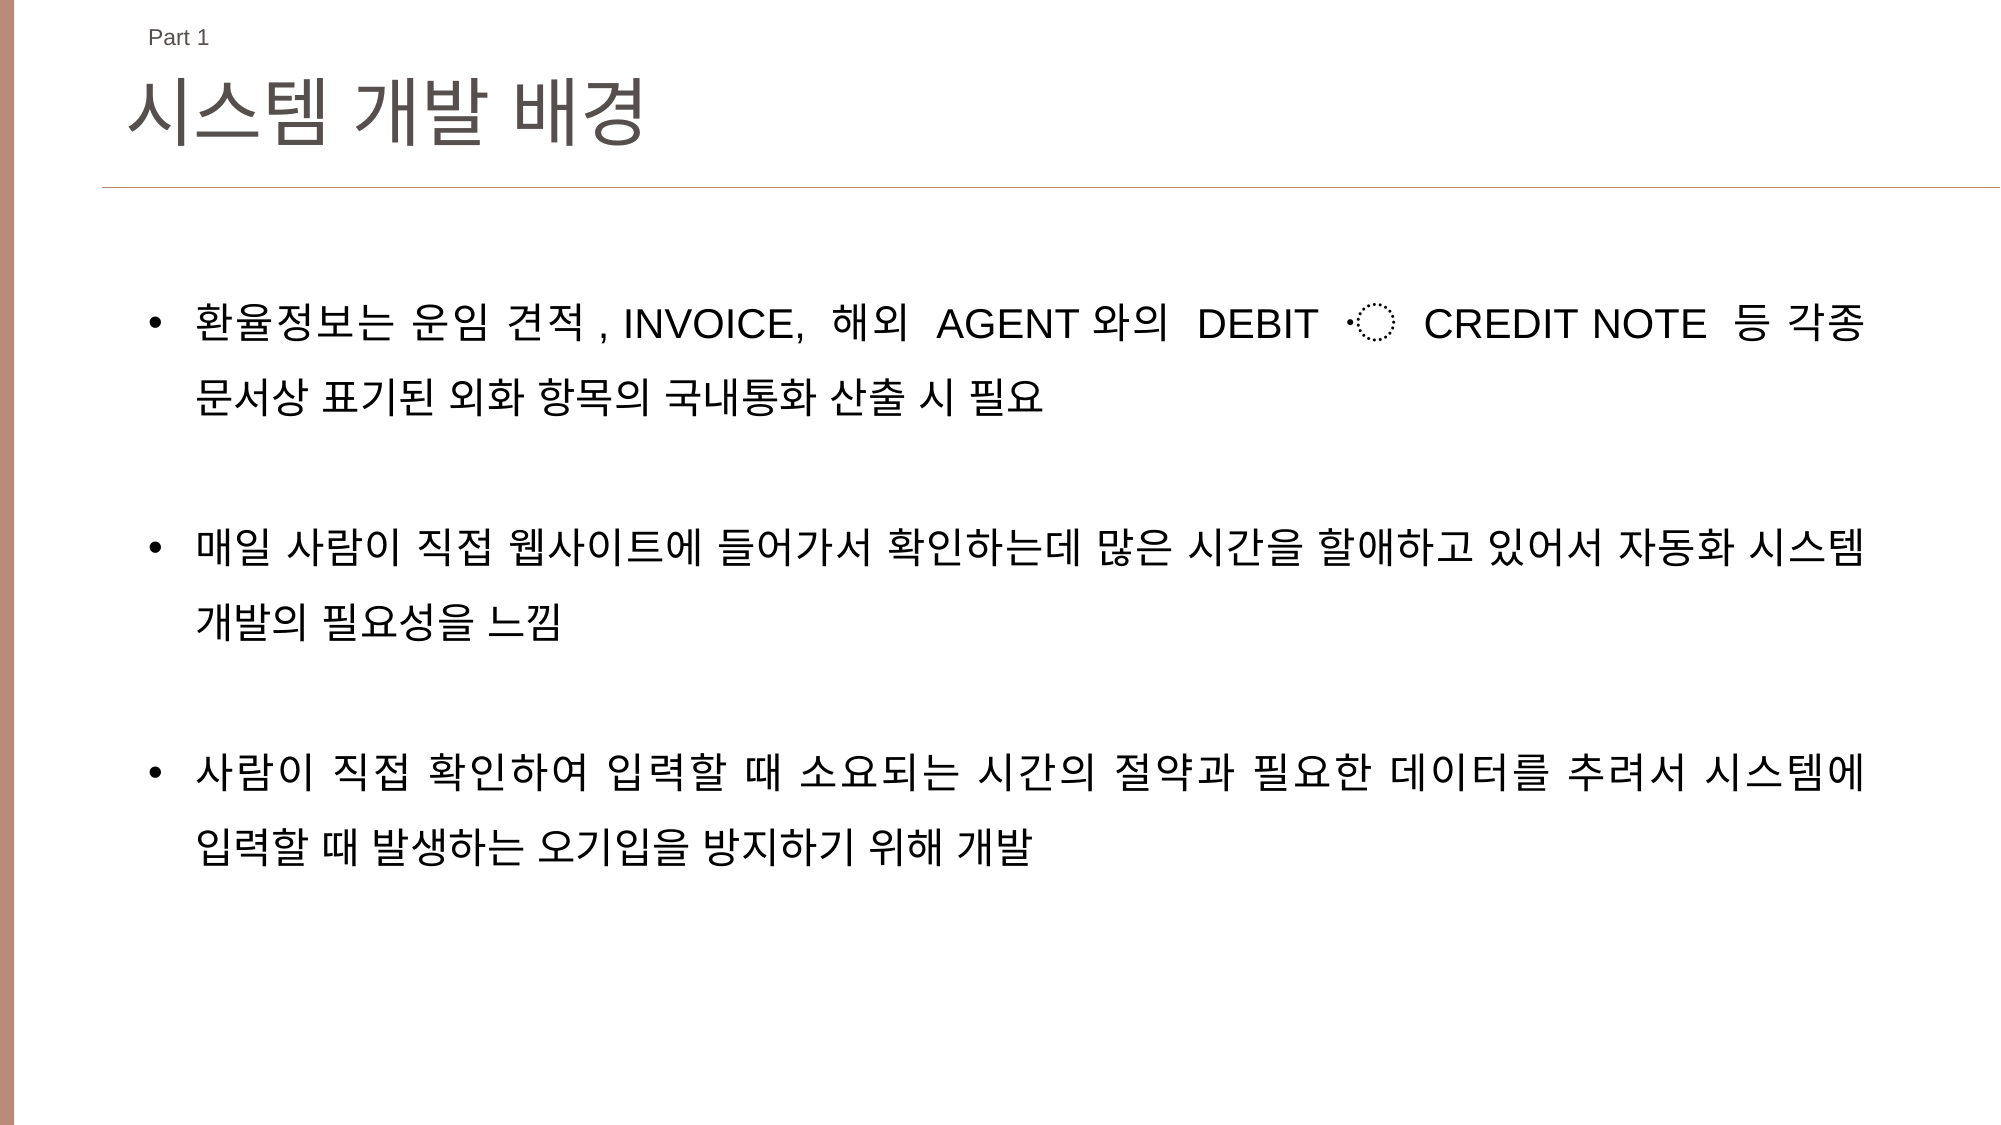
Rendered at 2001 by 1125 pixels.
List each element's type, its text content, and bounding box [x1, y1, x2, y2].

text_box 시스템 개발 배경 [109, 57, 708, 163]
text_box 환율정보는 운임 견적, INVOICE, 해외 AGENT와의 DEBIT 〮 CREDIT NOTE 등 각종 문서상 표기된 외화 항목의 국내통화 산출 시 필요 매일 사람이 직접 웹사이트에 들어가서 확인하는데 많은 시간을 할애하고 있어서 자동화 시스템 개발의 필요성을 느낌 사람이 직접 확인하여 입력할 때 소요되는 시간의 절약과 필요한 데이터를 추려서 시스템에 입력할 때 발생하는 오기입을 방지하기 위해 개발 [133, 264, 1882, 955]
text_box Part 1 [133, 15, 225, 58]
text_box [0, 0, 15, 1125]
